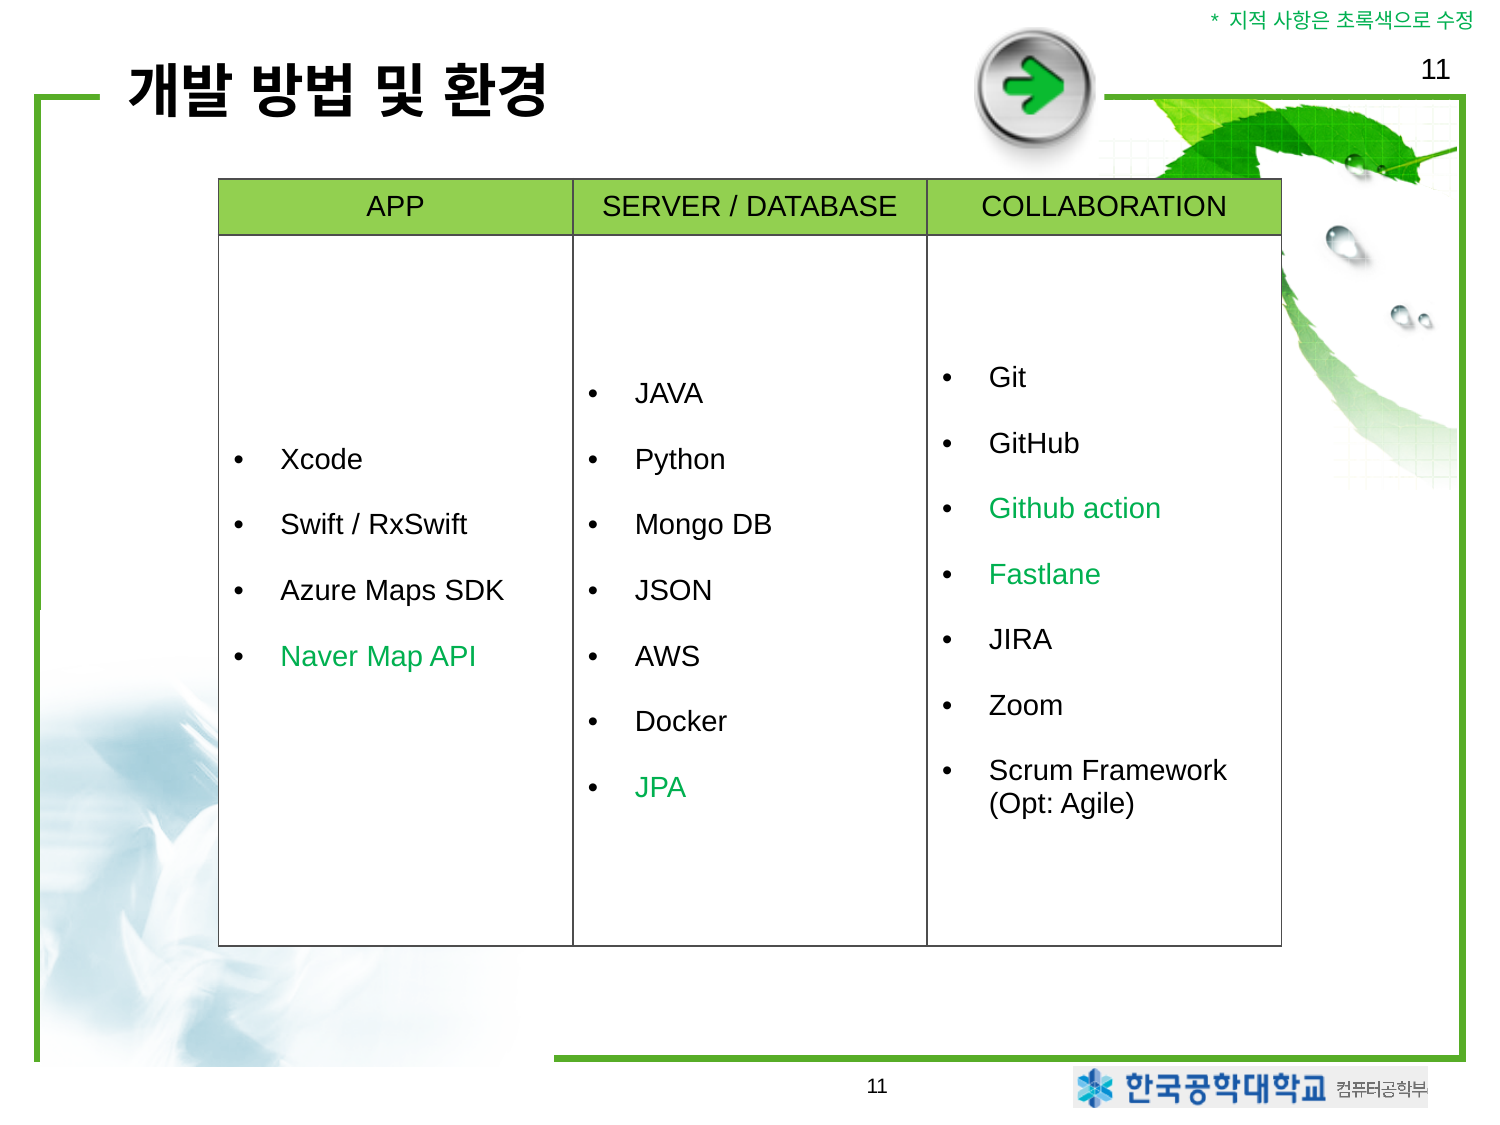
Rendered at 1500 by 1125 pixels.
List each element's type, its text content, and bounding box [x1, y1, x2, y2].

table_cell Xcode Swift / RxSwift Azure Maps SDK Naver Map API [219, 236, 572, 945]
table_header APP [219, 180, 572, 234]
text_box * 지적 사항은 초록색으로 수정 [1196, 0, 1490, 40]
table_cell Git GitHub Github action Fastlane JIRA Zoom Scrum Framework (Opt: Agile) [928, 236, 1281, 945]
table_cell JAVA Python Mongo DB JSON AWS Docker JPA [574, 236, 926, 945]
title 개발 방법 및 환경 [112, 42, 875, 136]
picture [40, 610, 554, 1067]
picture [1073, 1066, 1428, 1108]
picture [974, 27, 1457, 518]
table_header SERVER / DATABASE [574, 180, 926, 234]
table_header COLLABORATION [928, 180, 1281, 234]
slide_number 11 [1116, 42, 1467, 83]
